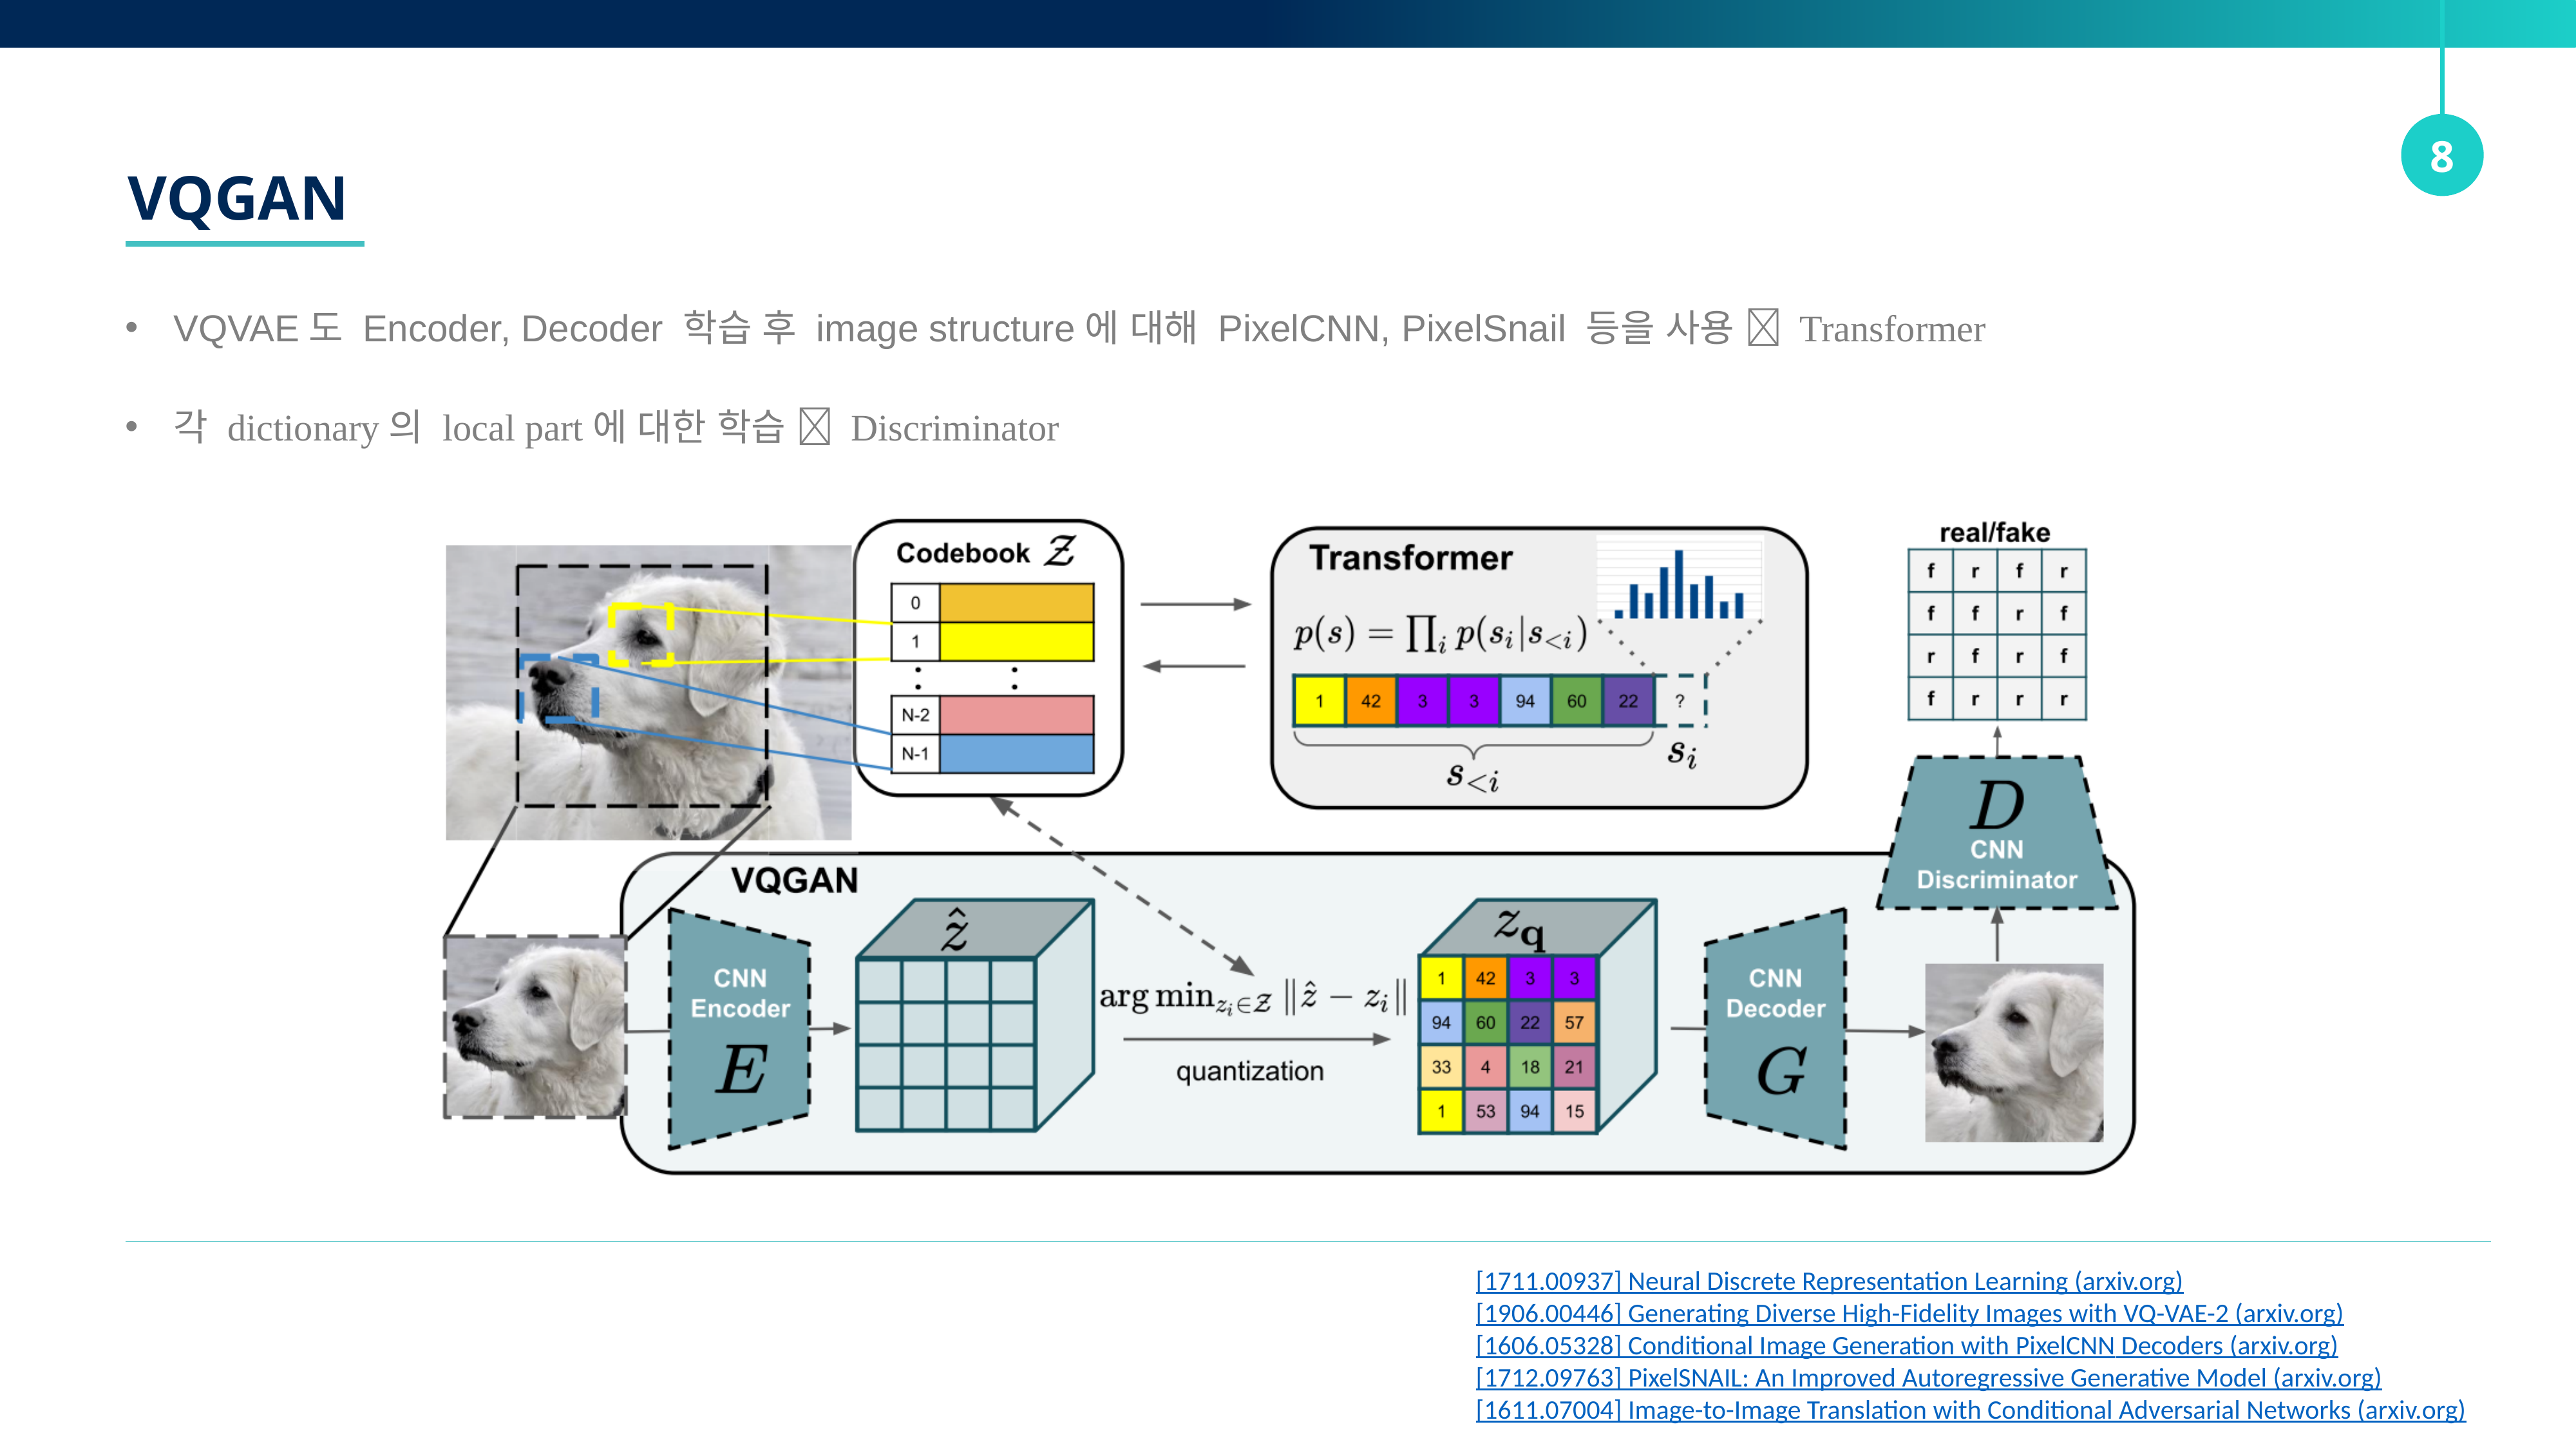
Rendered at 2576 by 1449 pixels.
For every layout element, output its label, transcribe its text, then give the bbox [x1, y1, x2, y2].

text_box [0, 0, 2576, 196]
text_box VQVAE도 Encoder, Decoder 학습 후 image structure에 대해 PixelCNN, PixelSnail 등을 사용  Transformer 각 dictionary의 local part에 대한 학습  Discriminator [106, 294, 2443, 553]
picture [406, 485, 2169, 1182]
text_box [1711.00937] Neural Discrete Representation Learning (arxiv.org) [1906.00446] Generating Diverse High-Fidelity Images with VQ-VAE-2 (arxiv.org) [1606.05328] Conditional Image Generation with PixelCNN Decoders (arxiv.org) [1712.09763] PixelSNAIL: An Improved Autoregressive Generative Model (arxiv.org) [1611.07004] Image-to-Image Translation with Conditional Adversarial Networks (arxiv.org) [1466, 1258, 2484, 1430]
text_box VQGAN [118, 196, 365, 237]
